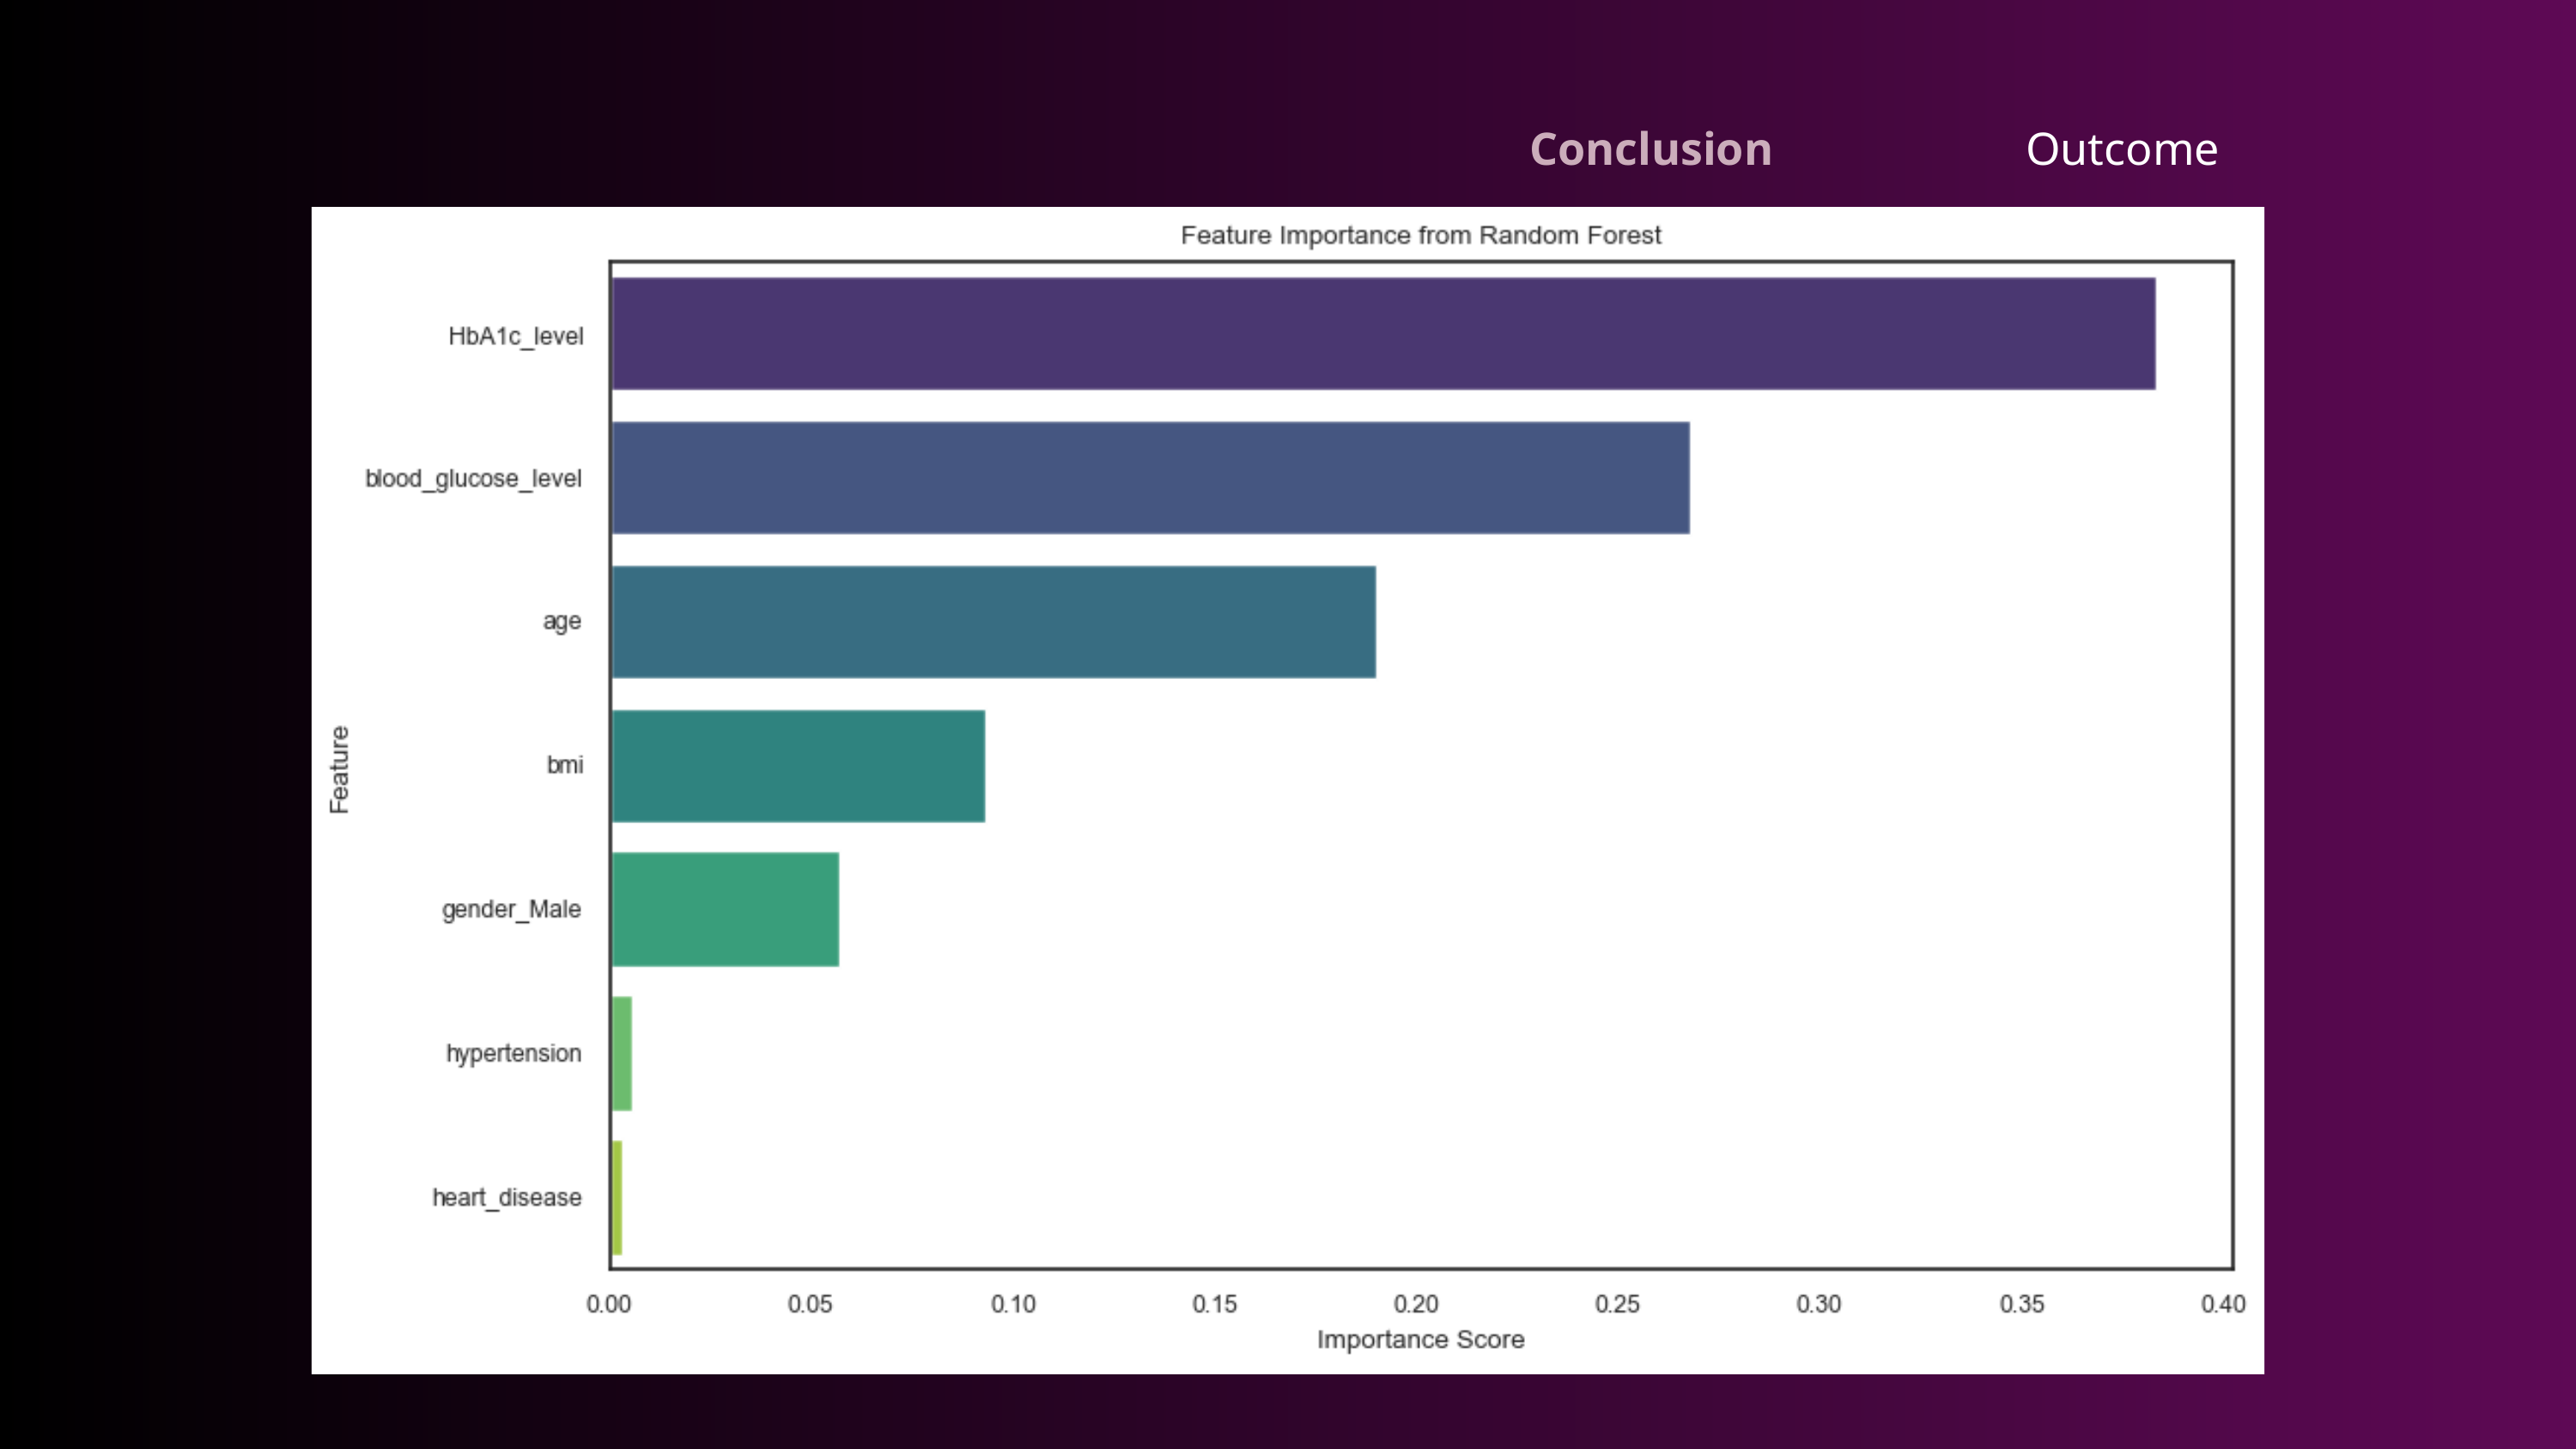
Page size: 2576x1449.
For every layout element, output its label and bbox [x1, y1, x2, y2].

text_box [311, 207, 2265, 1374]
text_box [1406, 118, 2432, 172]
